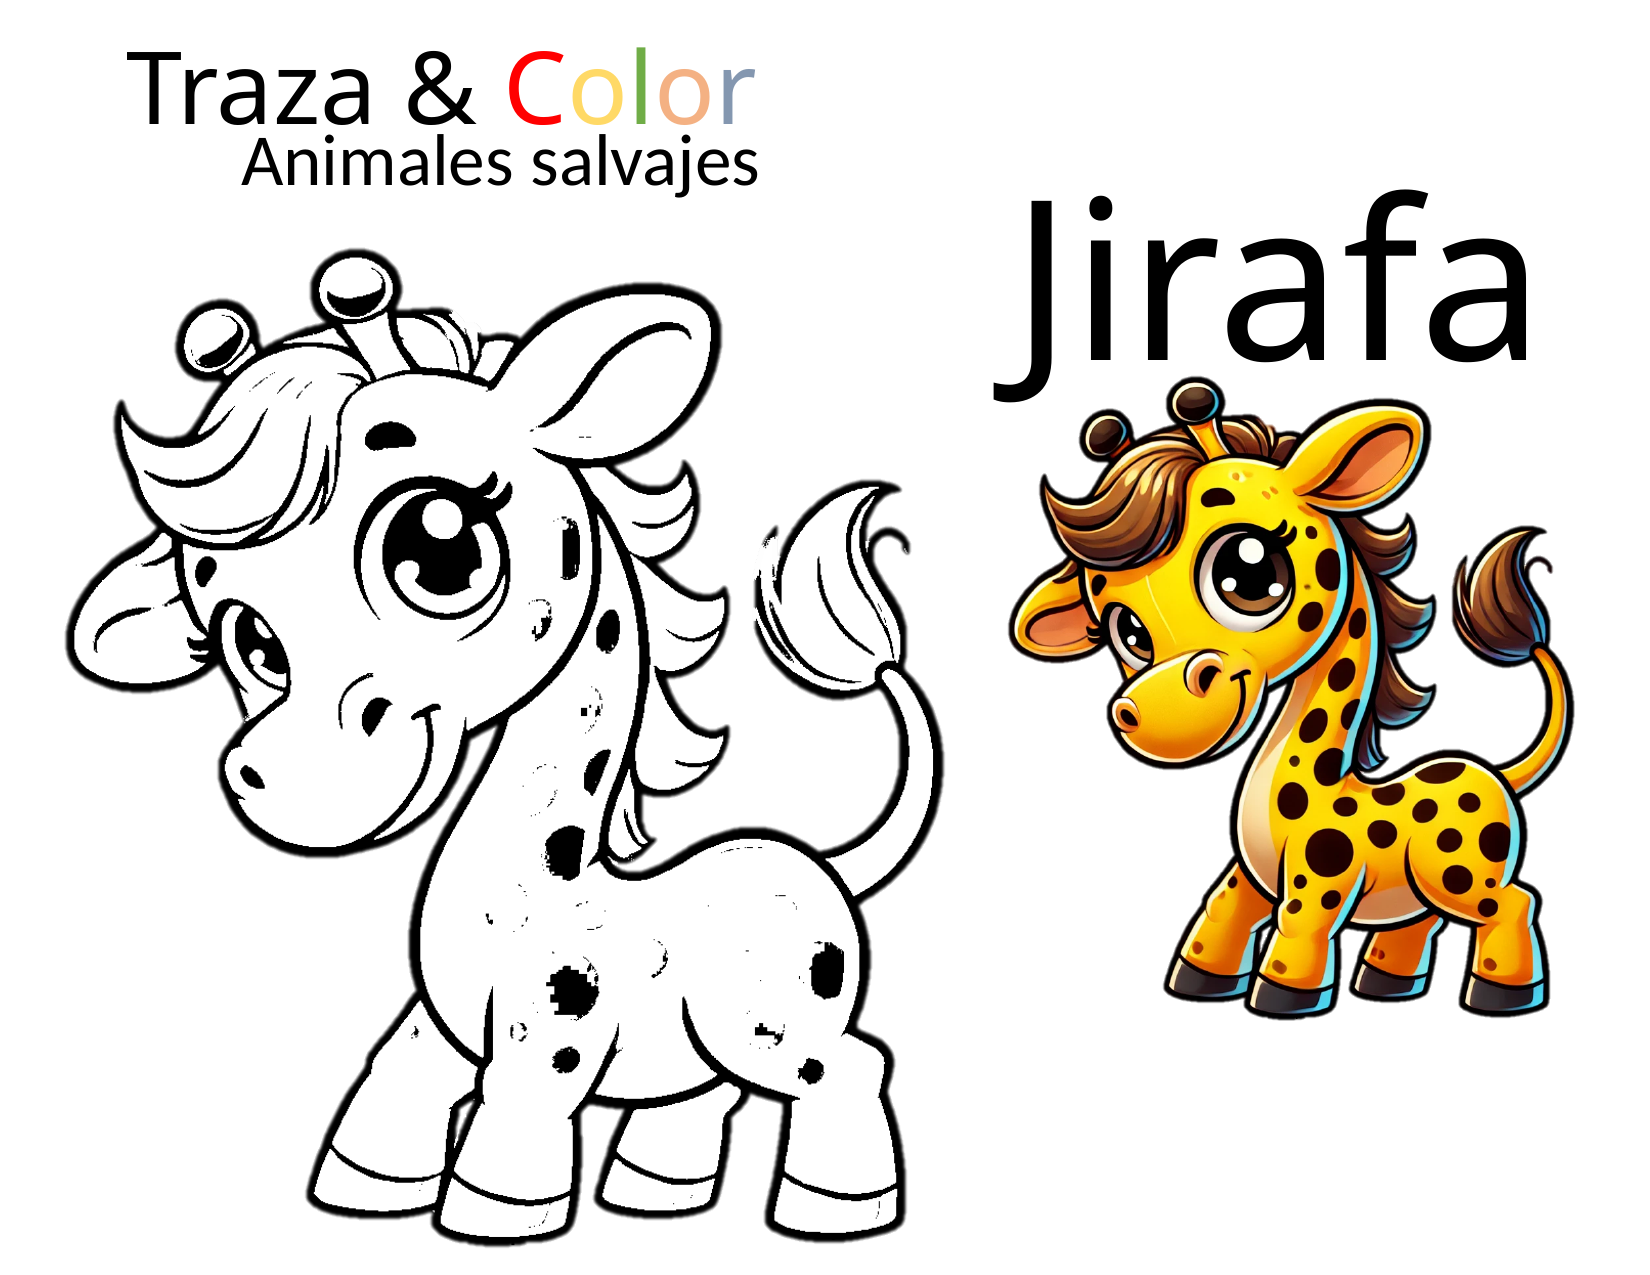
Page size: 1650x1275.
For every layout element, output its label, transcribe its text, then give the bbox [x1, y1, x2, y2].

picture [14, 233, 1650, 1275]
text_box Animales salvajes [116, 152, 886, 208]
text_box Jirafa [941, 130, 1614, 366]
text_box Traza & Color [111, 16, 916, 152]
